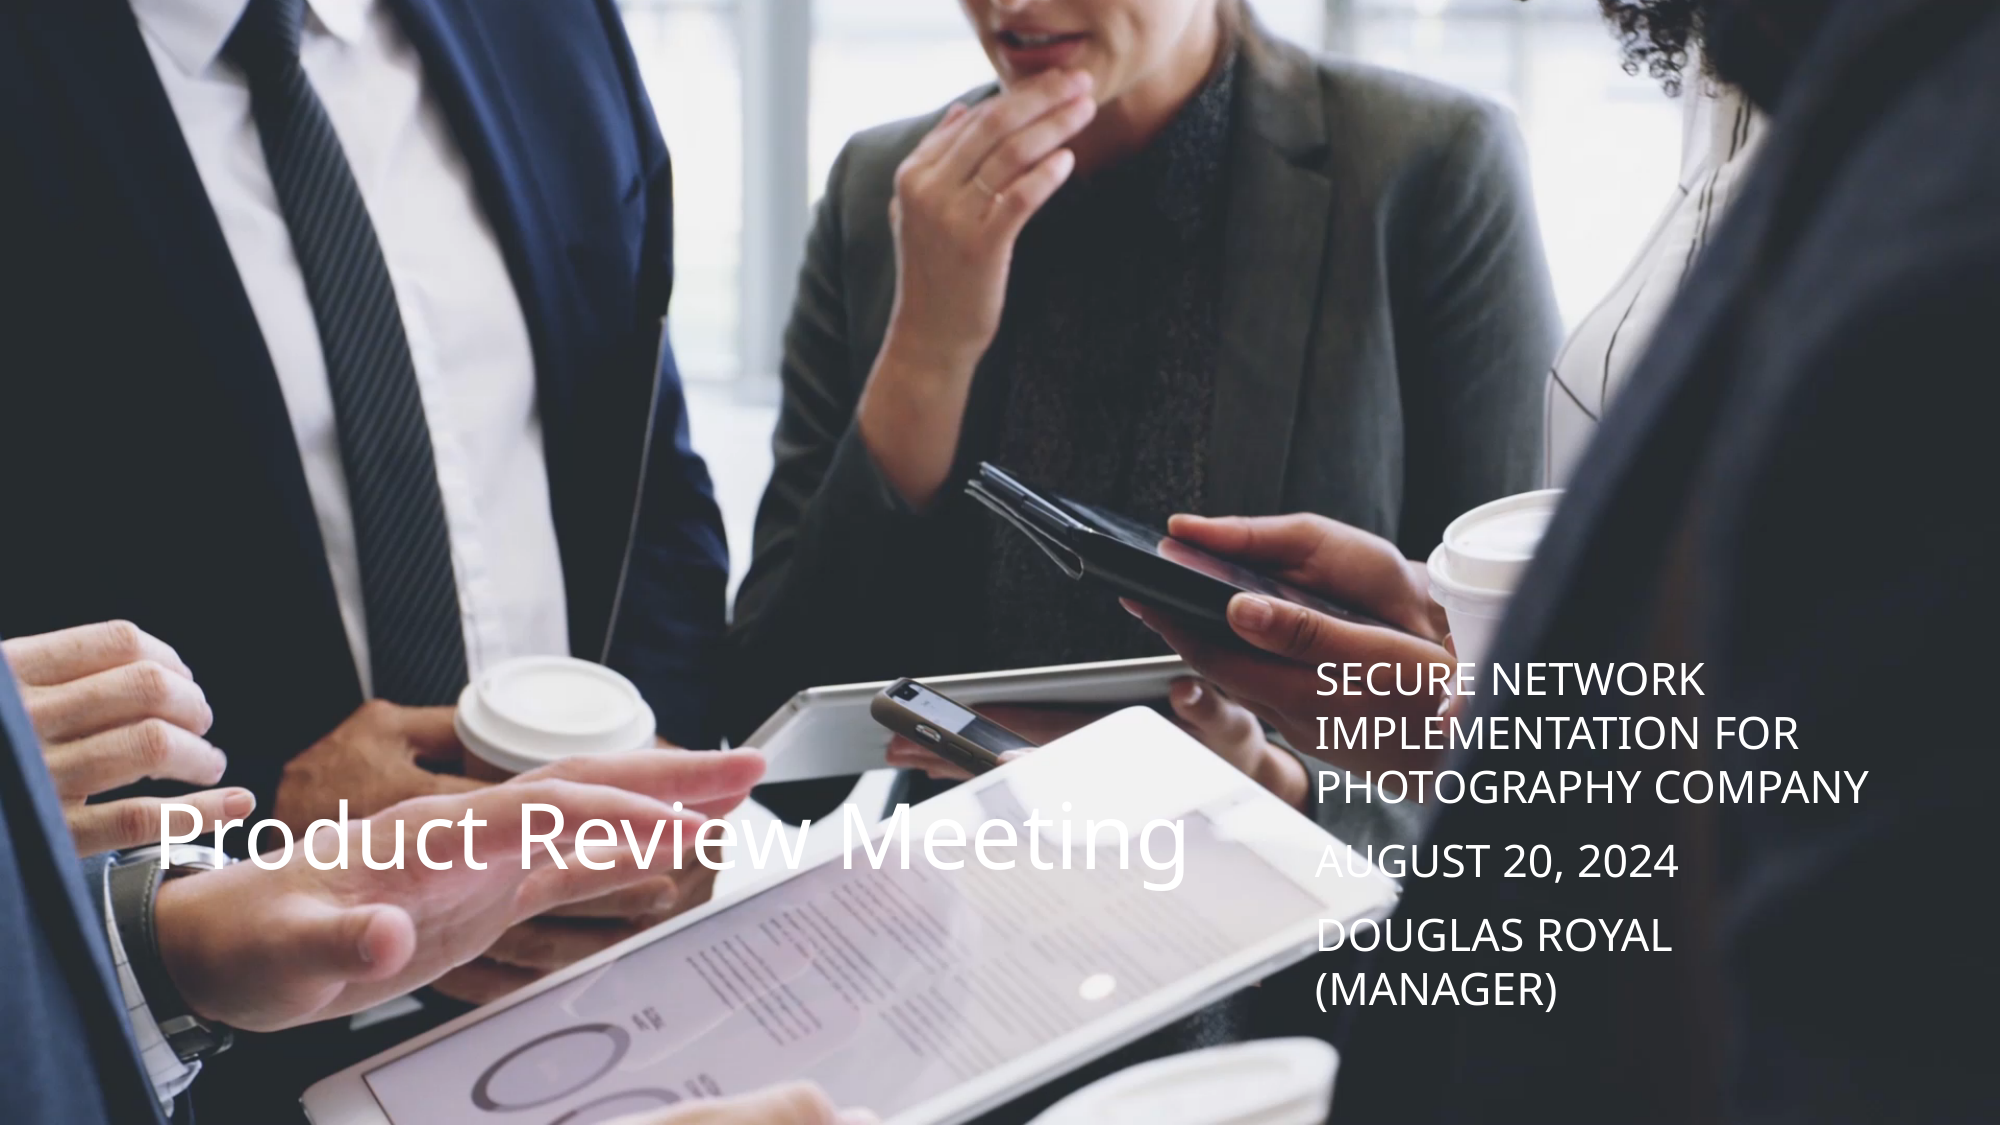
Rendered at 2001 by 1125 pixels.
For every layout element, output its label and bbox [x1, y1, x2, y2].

text_box [0, 0, 2000, 1125]
